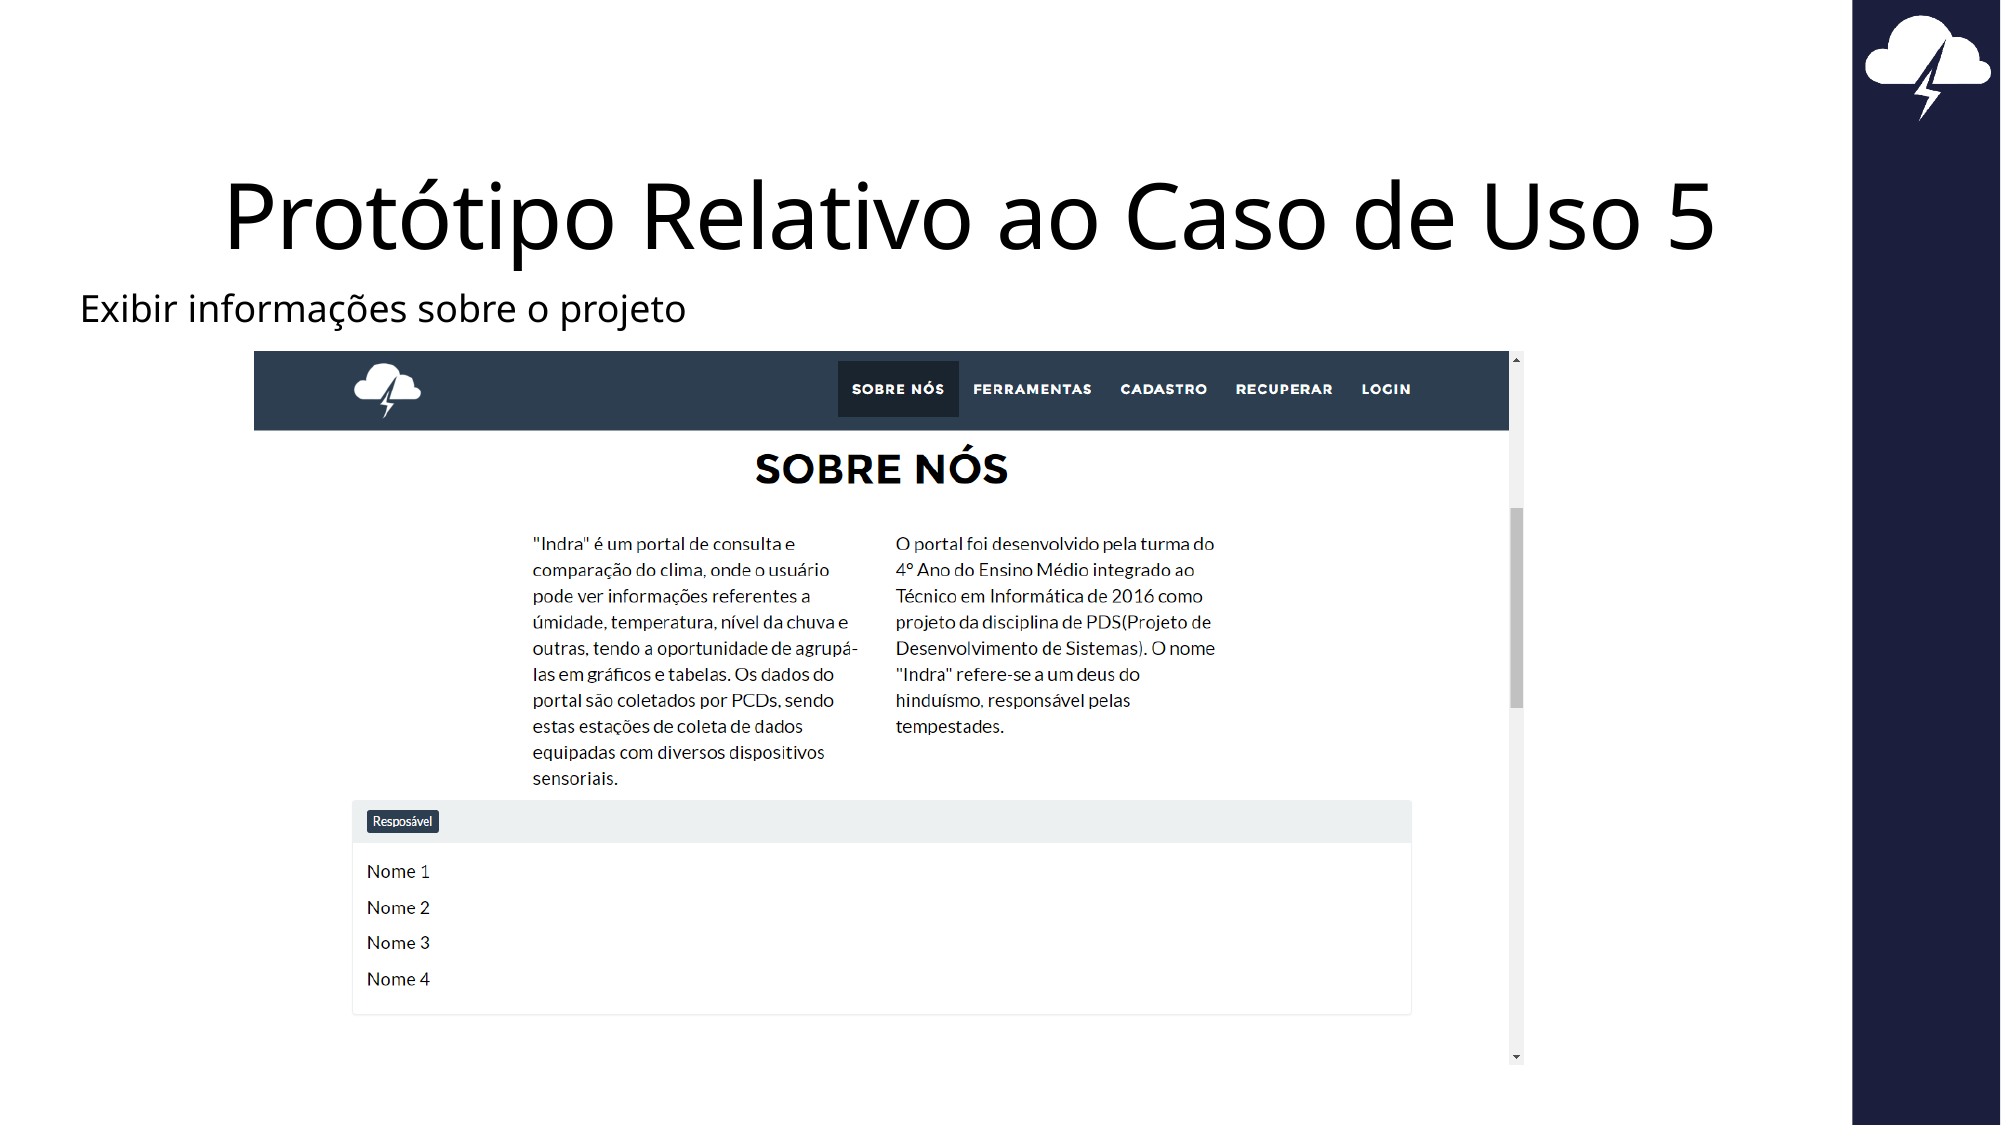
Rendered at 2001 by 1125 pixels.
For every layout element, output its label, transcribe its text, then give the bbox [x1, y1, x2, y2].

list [253, 350, 1524, 1066]
text_box Exibir informações sobre o projeto [64, 277, 769, 338]
picture [1861, 11, 1993, 126]
title Protótipo Relativo ao Caso de Uso 5 [206, 60, 1797, 278]
